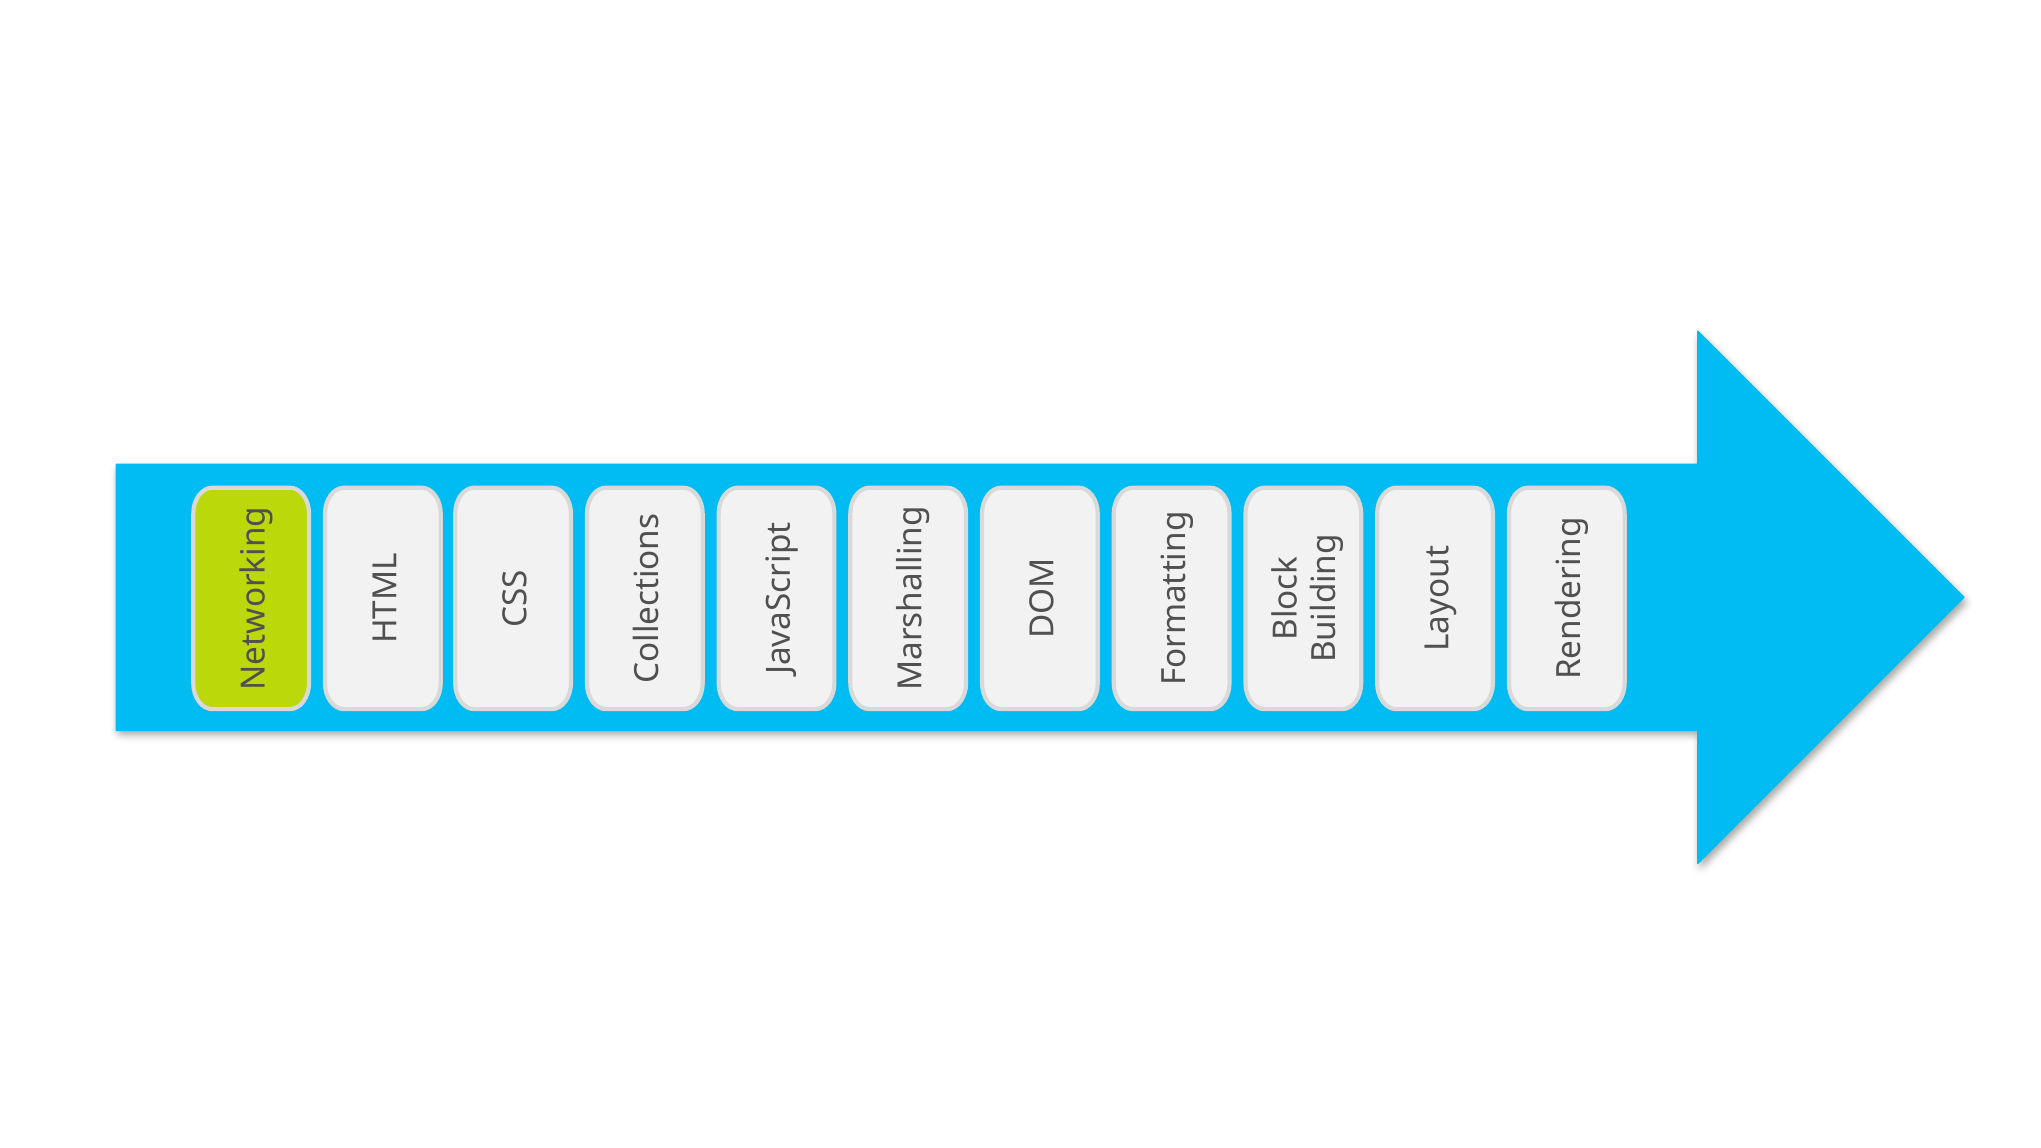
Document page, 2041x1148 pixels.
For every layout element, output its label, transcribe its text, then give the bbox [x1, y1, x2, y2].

text_box Block Building [1243, 485, 1364, 712]
text_box JavaScript [716, 485, 837, 712]
text_box HTML [322, 485, 443, 712]
text_box Marshalling [848, 485, 969, 712]
text_box [115, 330, 1965, 864]
text_box Collections [584, 485, 705, 712]
text_box Formatting [1111, 485, 1232, 712]
text_box Networking [191, 485, 312, 712]
text_box Layout [1375, 485, 1496, 712]
text_box DOM [979, 485, 1100, 712]
text_box Rendering [1506, 485, 1627, 712]
text_box CSS [453, 485, 574, 712]
